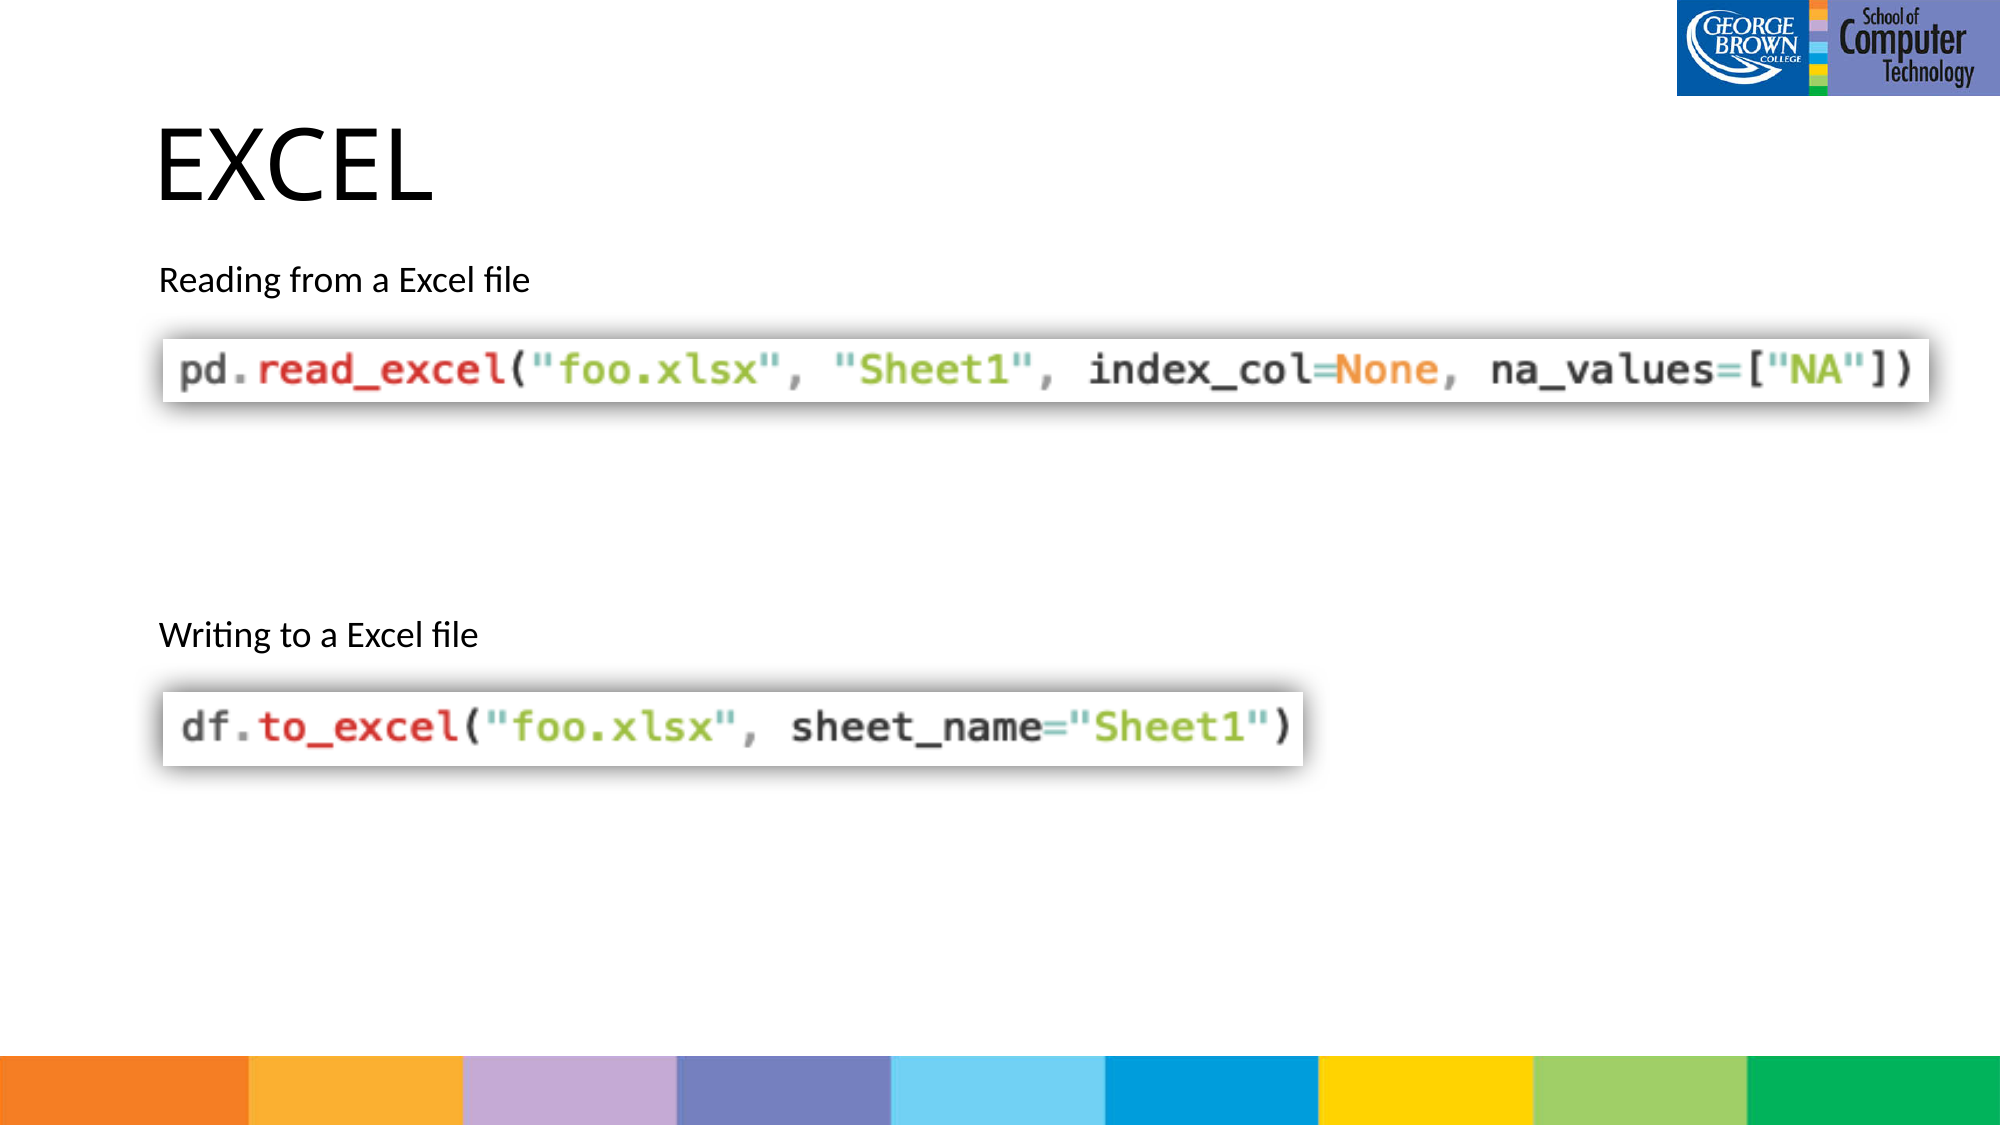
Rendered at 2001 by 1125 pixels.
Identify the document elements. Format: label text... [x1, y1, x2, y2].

picture [0, 1056, 1105, 1125]
text_box Writing to a Excel file [143, 602, 594, 663]
title EXCEL [137, 59, 1863, 278]
picture [163, 692, 1303, 766]
picture [1318, 1056, 2000, 1125]
picture [163, 339, 1929, 402]
picture [1677, 0, 2000, 96]
text_box Reading from a Excel file [143, 247, 594, 308]
